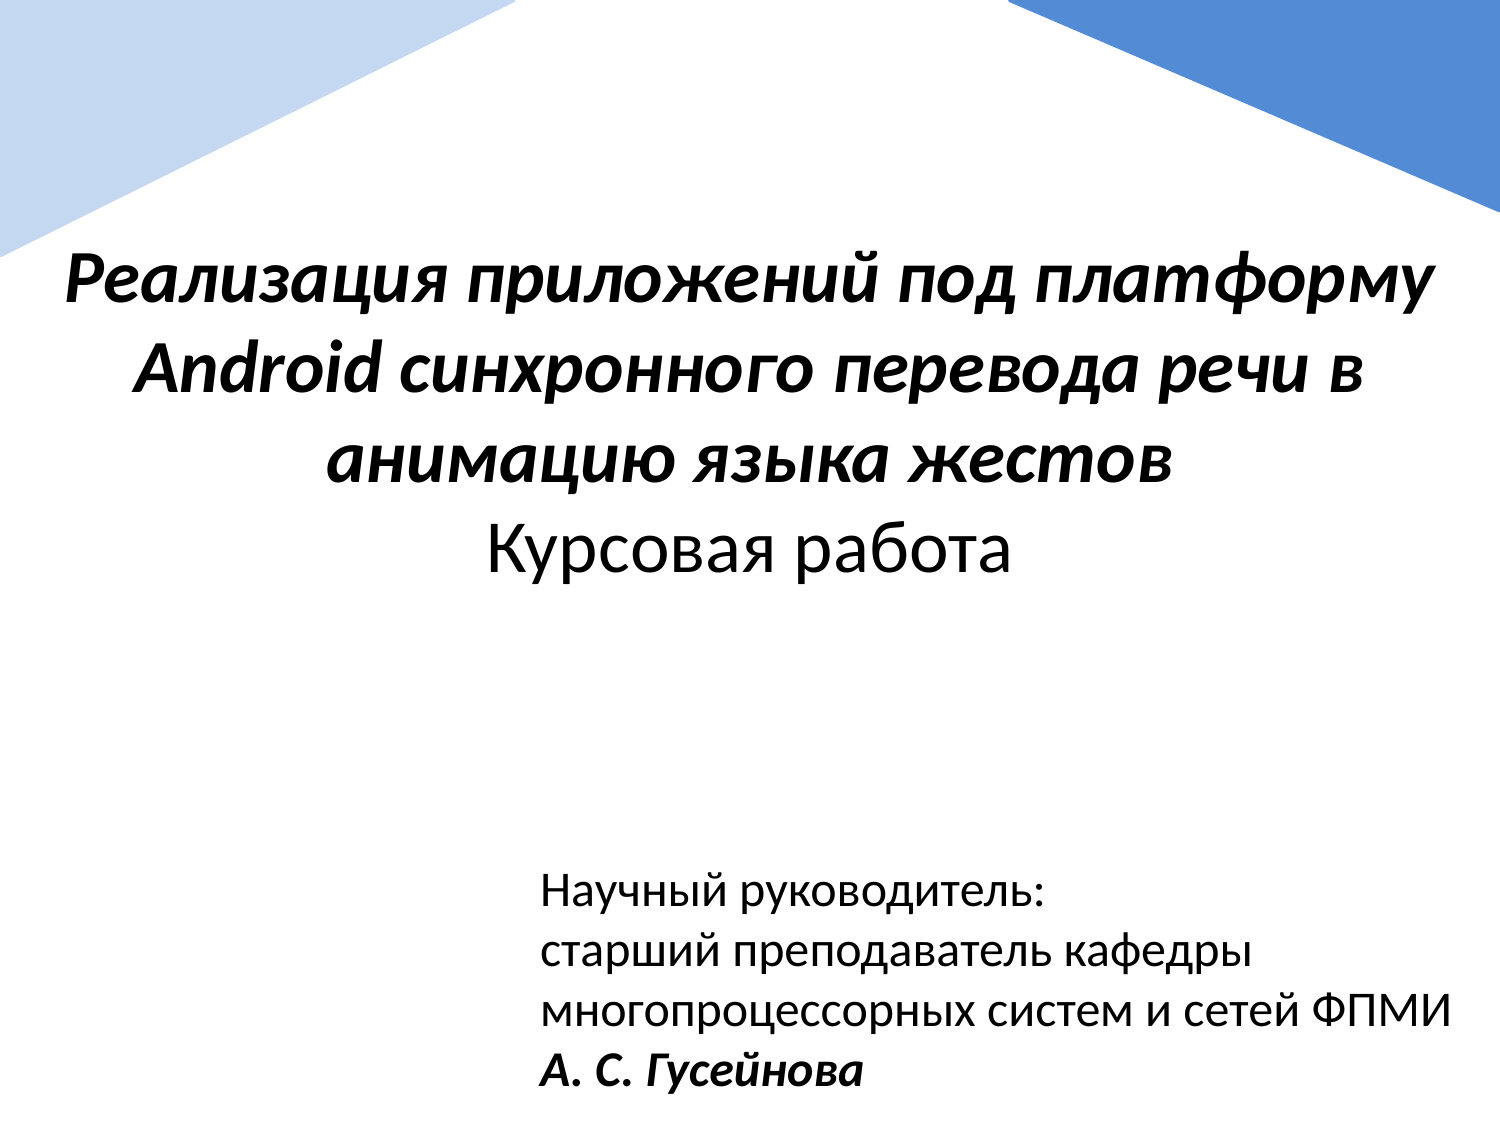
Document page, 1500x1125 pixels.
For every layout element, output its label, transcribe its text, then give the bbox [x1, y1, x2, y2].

text_box [0, 0, 514, 220]
text_box Реализация приложений под платформу Android синхронного перевода речи в анимацию языка жестов Курсовая работа [0, 220, 1500, 724]
text_box Научный руководитель: старший преподаватель кафедры многопроцессорных систем и сетей ФПМИ А. С. Гусейнова [525, 841, 1500, 1115]
text_box [1009, 0, 1500, 211]
